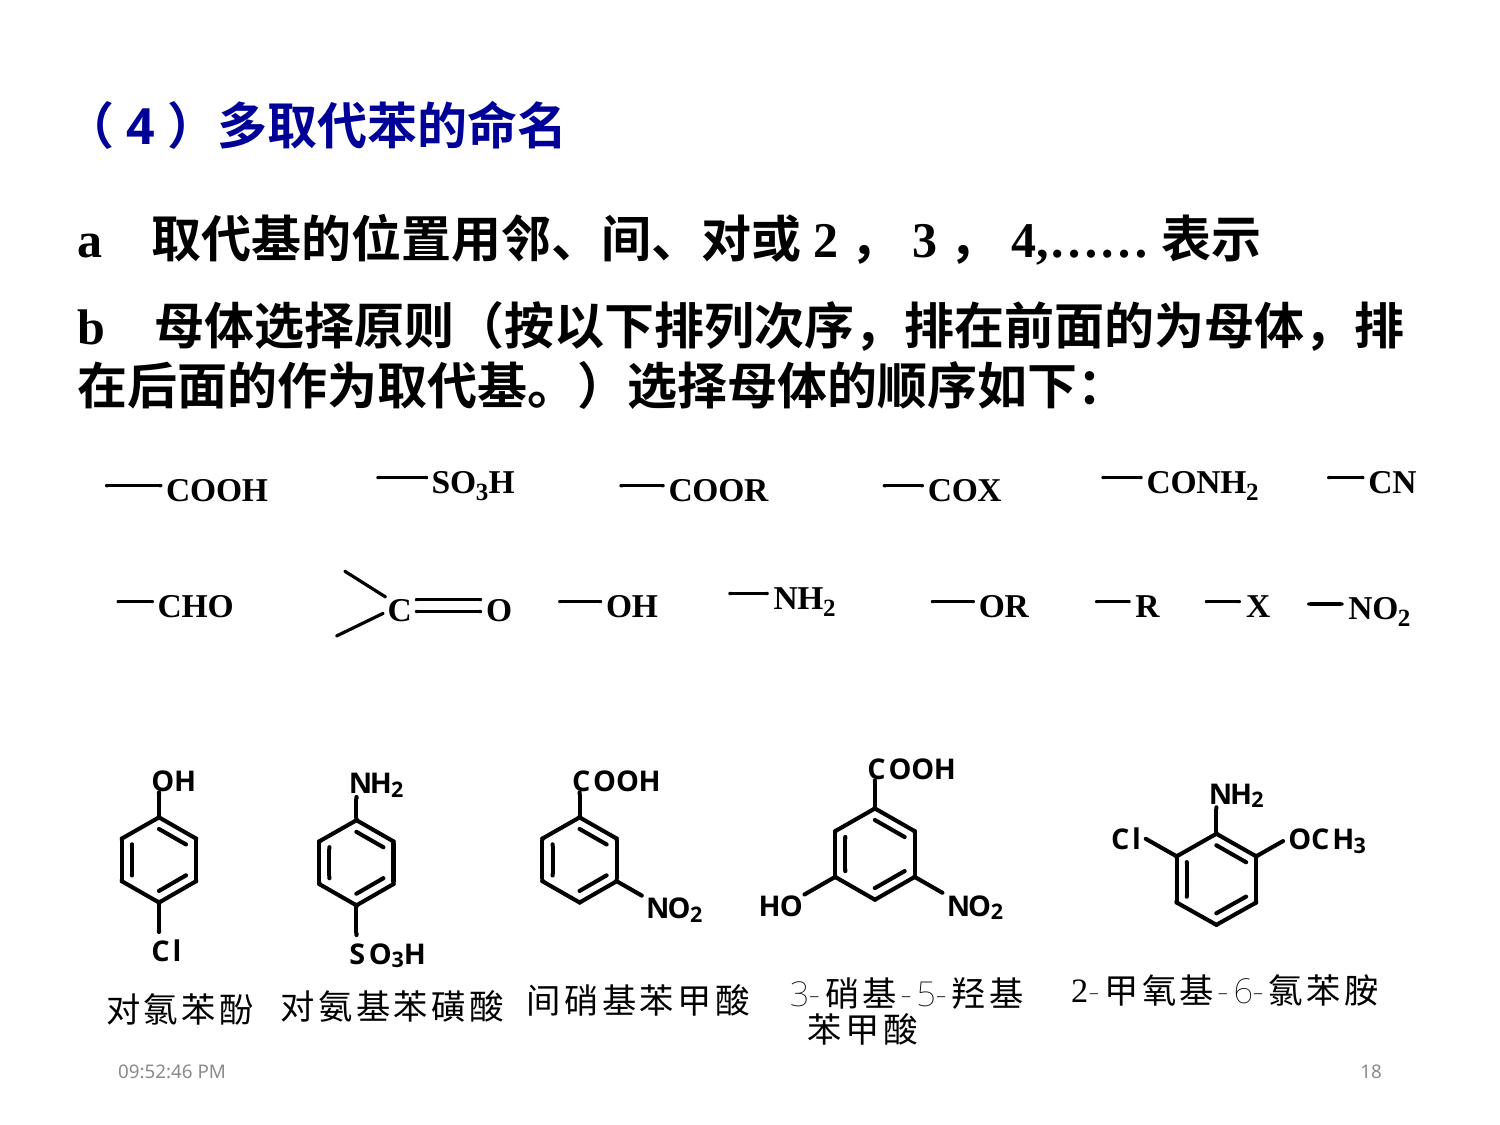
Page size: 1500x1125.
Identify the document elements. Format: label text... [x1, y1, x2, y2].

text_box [100, 467, 1424, 650]
text_box （4）多取代苯的命名 [50, 87, 688, 163]
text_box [100, 751, 1388, 1050]
text_box b 母体选择原则（按以下排列次序，排在前面的为母体，排在后面的作为取代基。）选择母体的顺序如下： [62, 287, 1438, 423]
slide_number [103, 1050, 441, 1103]
slide_number 18 [1059, 1042, 1397, 1103]
text_box a 取代基的位置用邻、间、对或2，3，4,……表示 [62, 199, 1438, 275]
